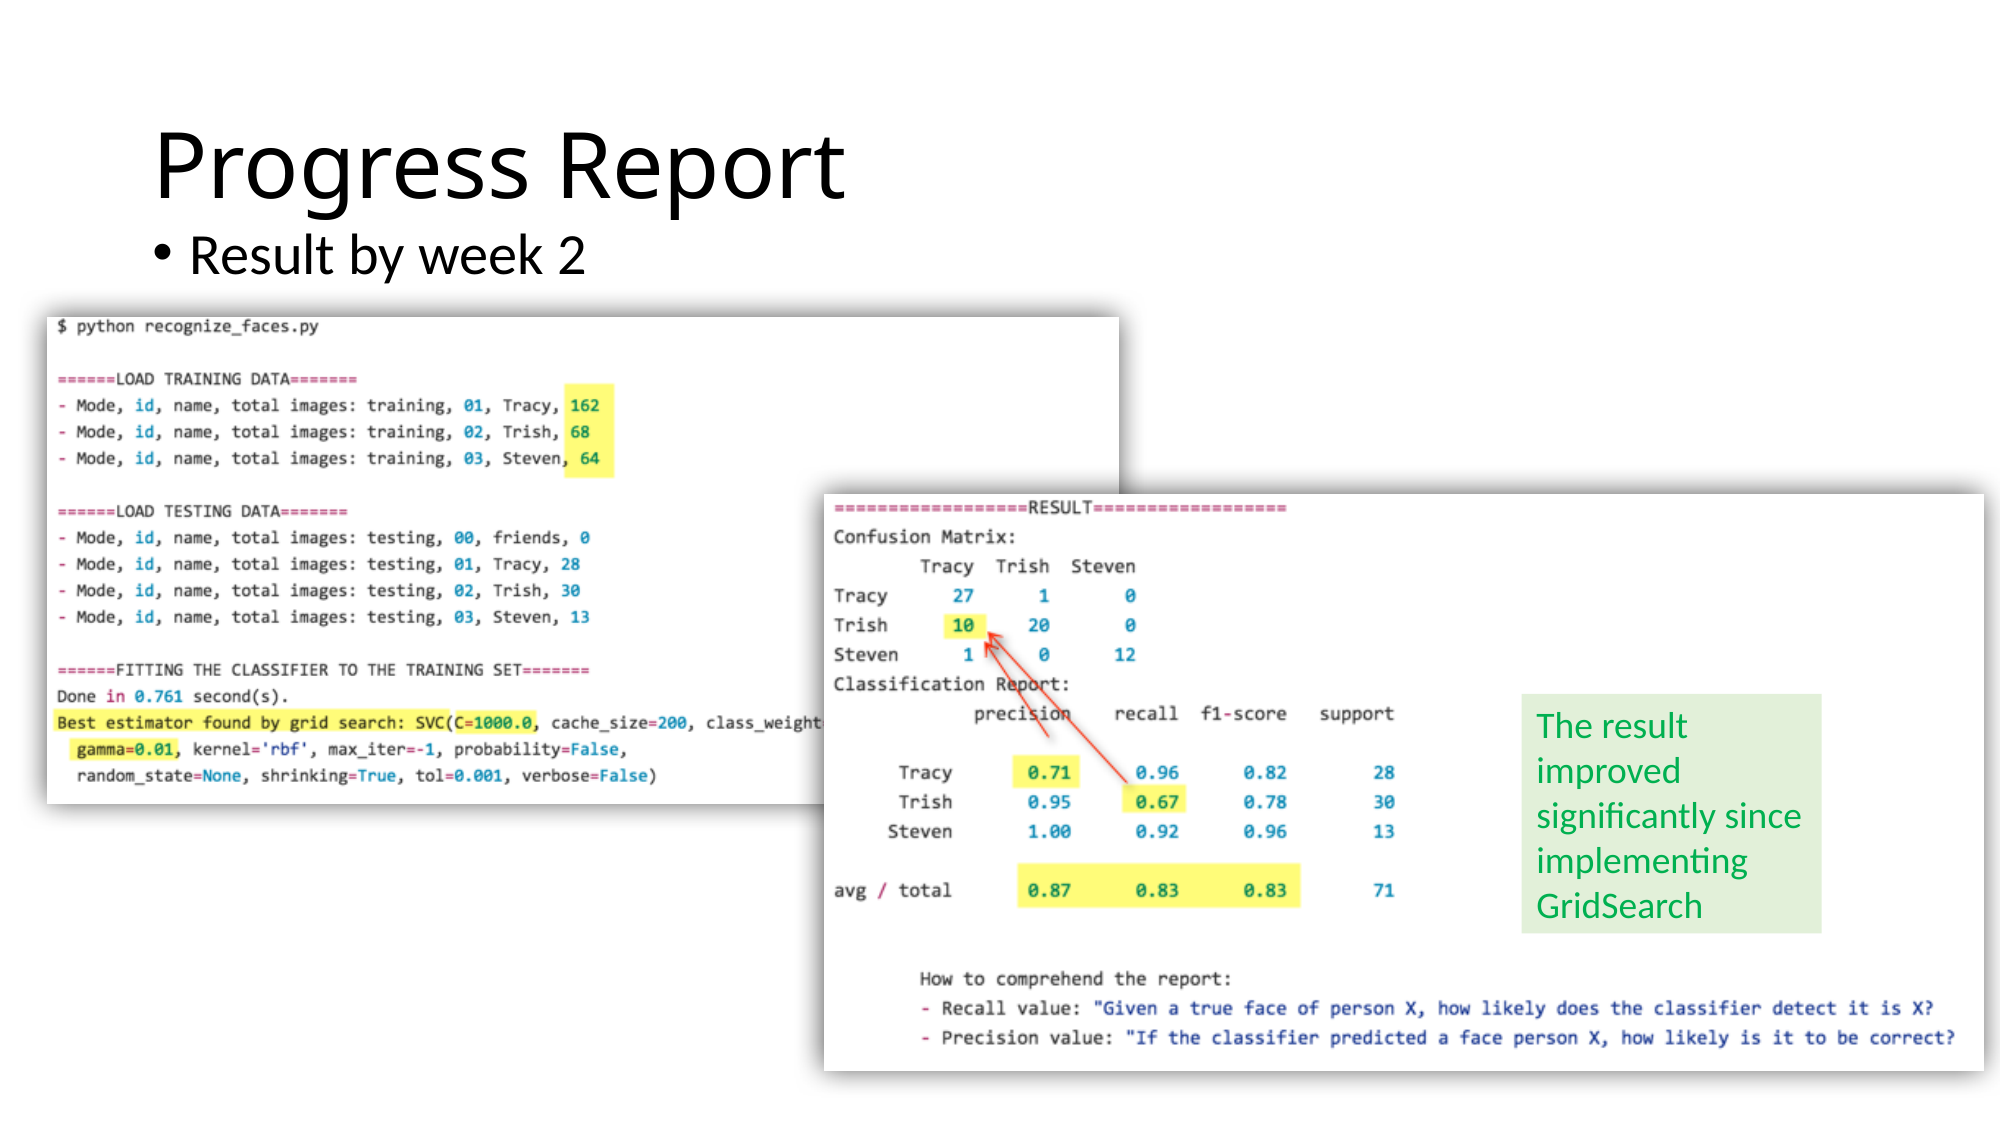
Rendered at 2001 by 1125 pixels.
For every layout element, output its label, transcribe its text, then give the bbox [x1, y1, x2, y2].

list Result by week 2 [137, 216, 1863, 339]
picture [47, 317, 1984, 1071]
title Progress Report [137, 59, 1863, 216]
